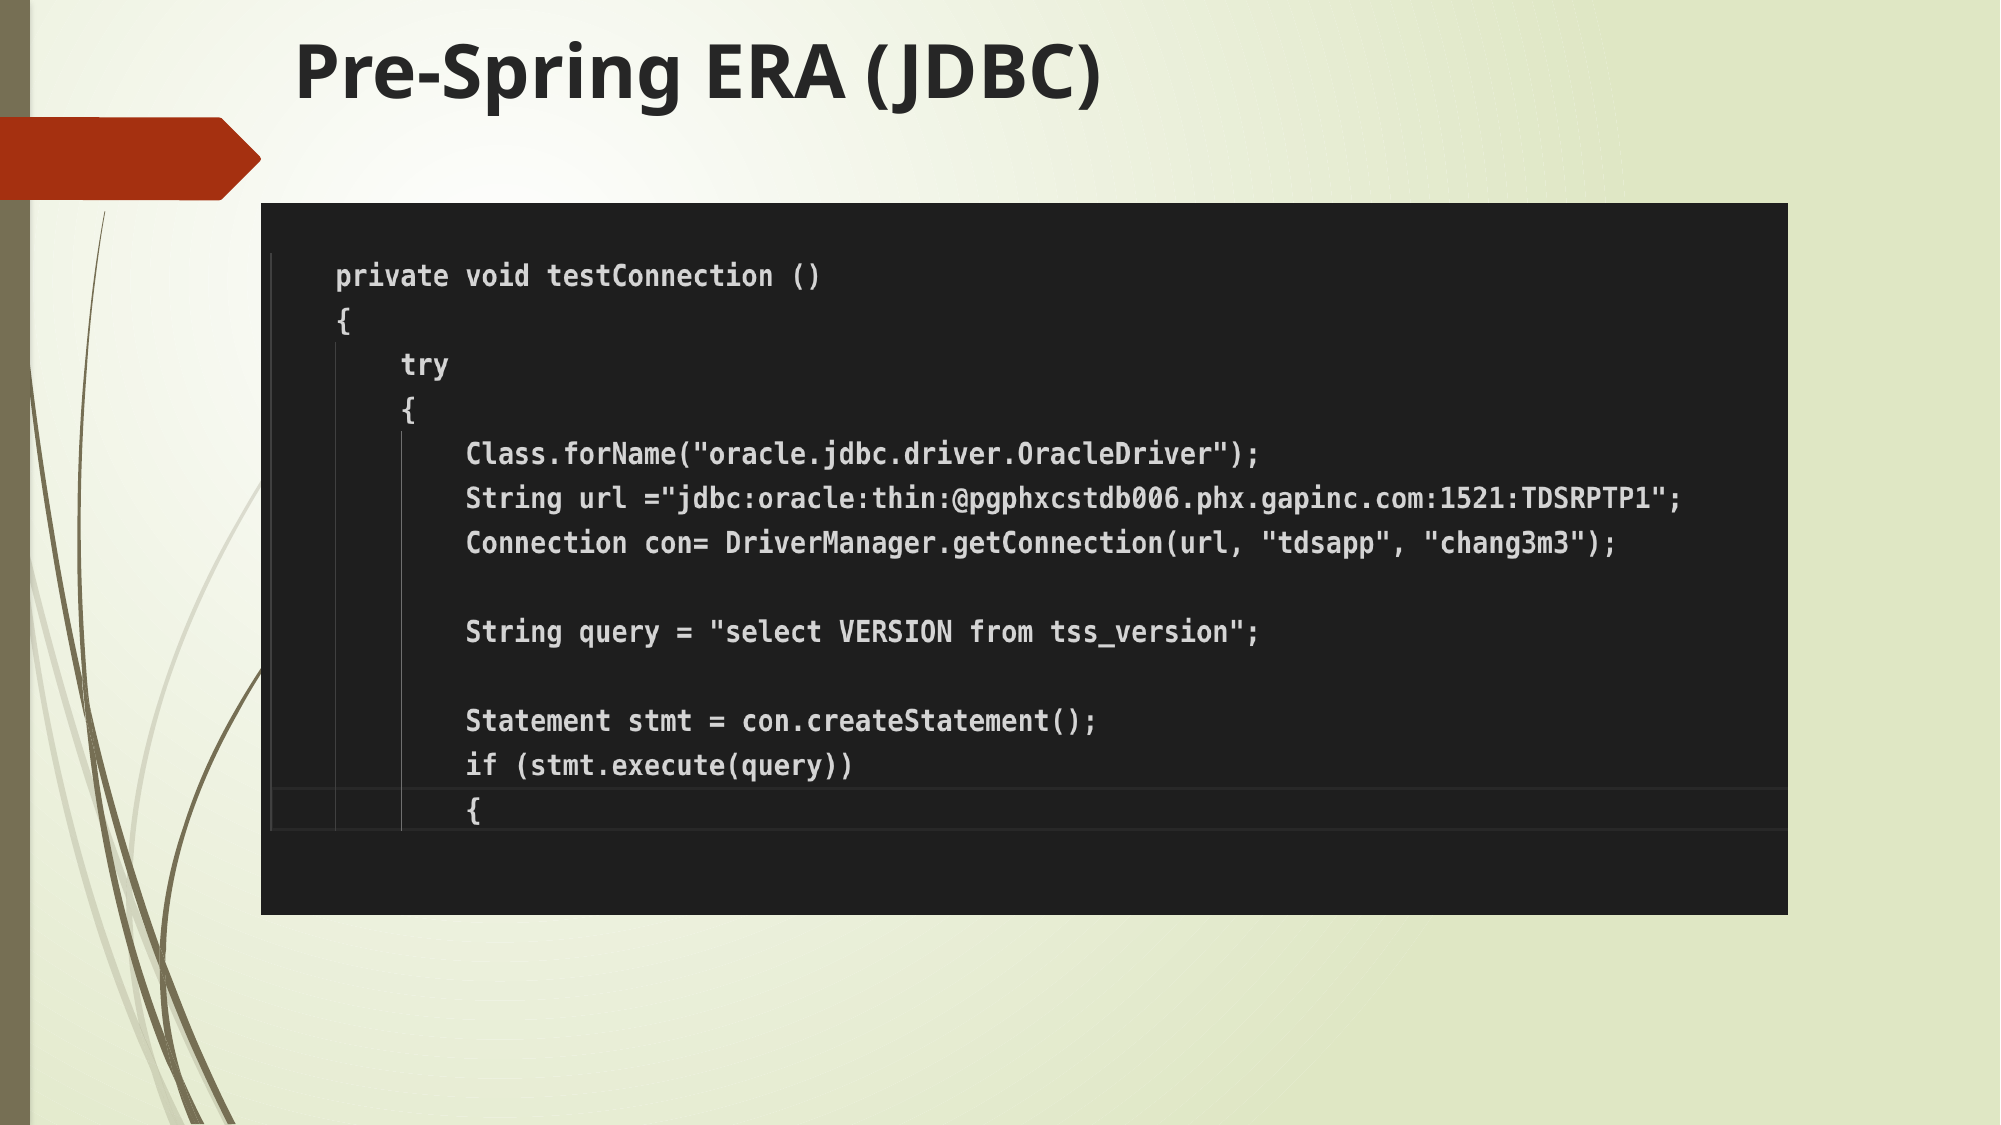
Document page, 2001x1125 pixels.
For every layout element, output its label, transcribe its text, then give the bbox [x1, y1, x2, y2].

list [260, 203, 1788, 915]
title Pre-Spring ERA (JDBC) [278, 16, 1741, 141]
